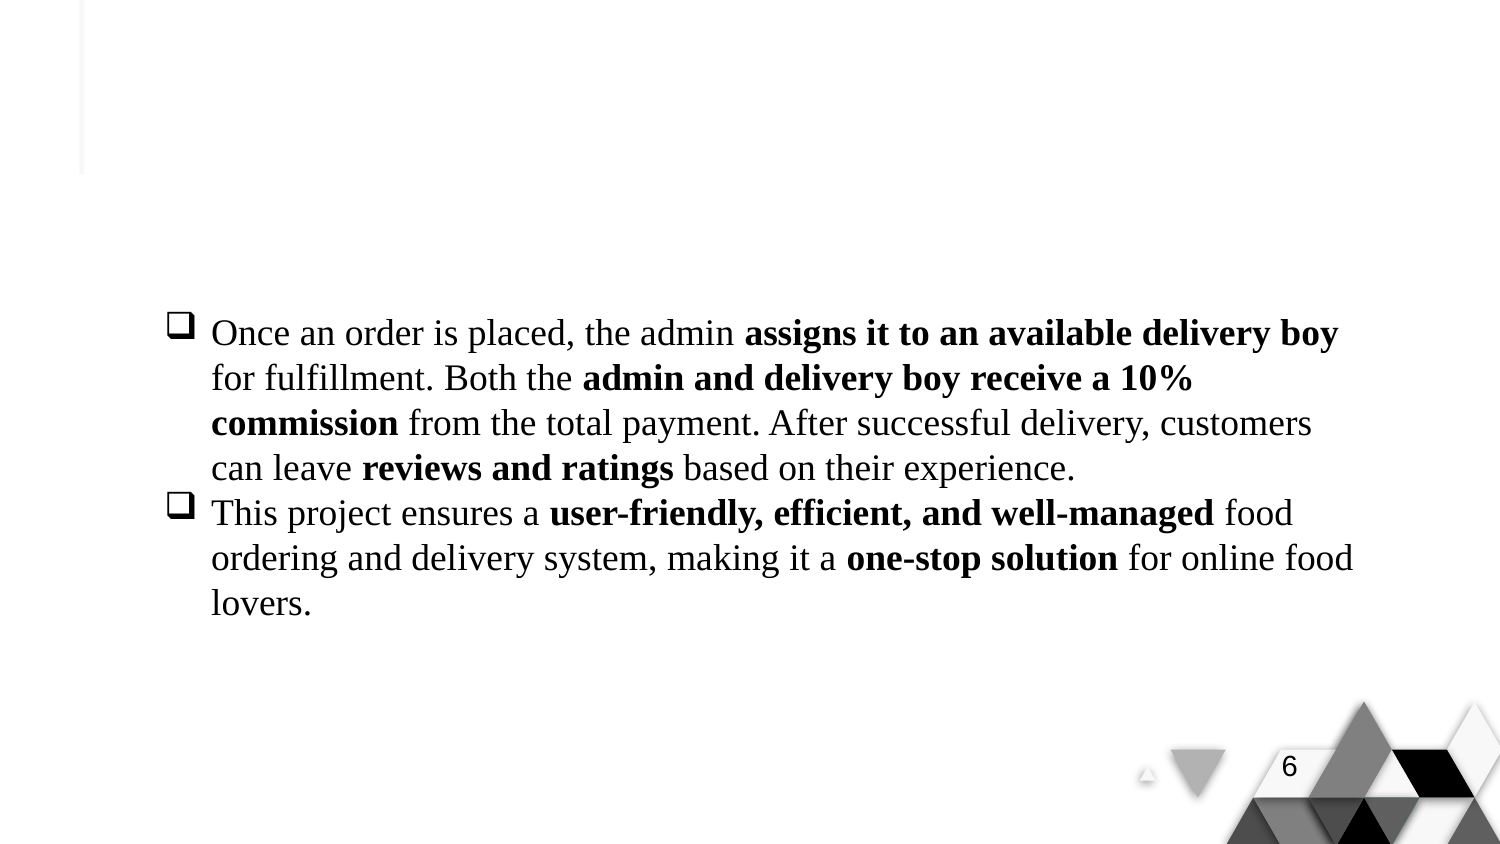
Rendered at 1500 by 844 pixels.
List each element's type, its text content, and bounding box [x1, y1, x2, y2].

subtitle Once an order is placed, the admin assigns it to an available delivery boy for fulfillment. Both the admin and delivery boy receive a 10% commission from the total payment. After successful delivery, customers can leave reviews and ratings based on their experience. This project ensures a user-friendly, efficient, and well-managed food ordering and delivery system, making it a one-stop solution for online food lovers. [126, 199, 1384, 756]
text_box 6 [1266, 739, 1347, 790]
